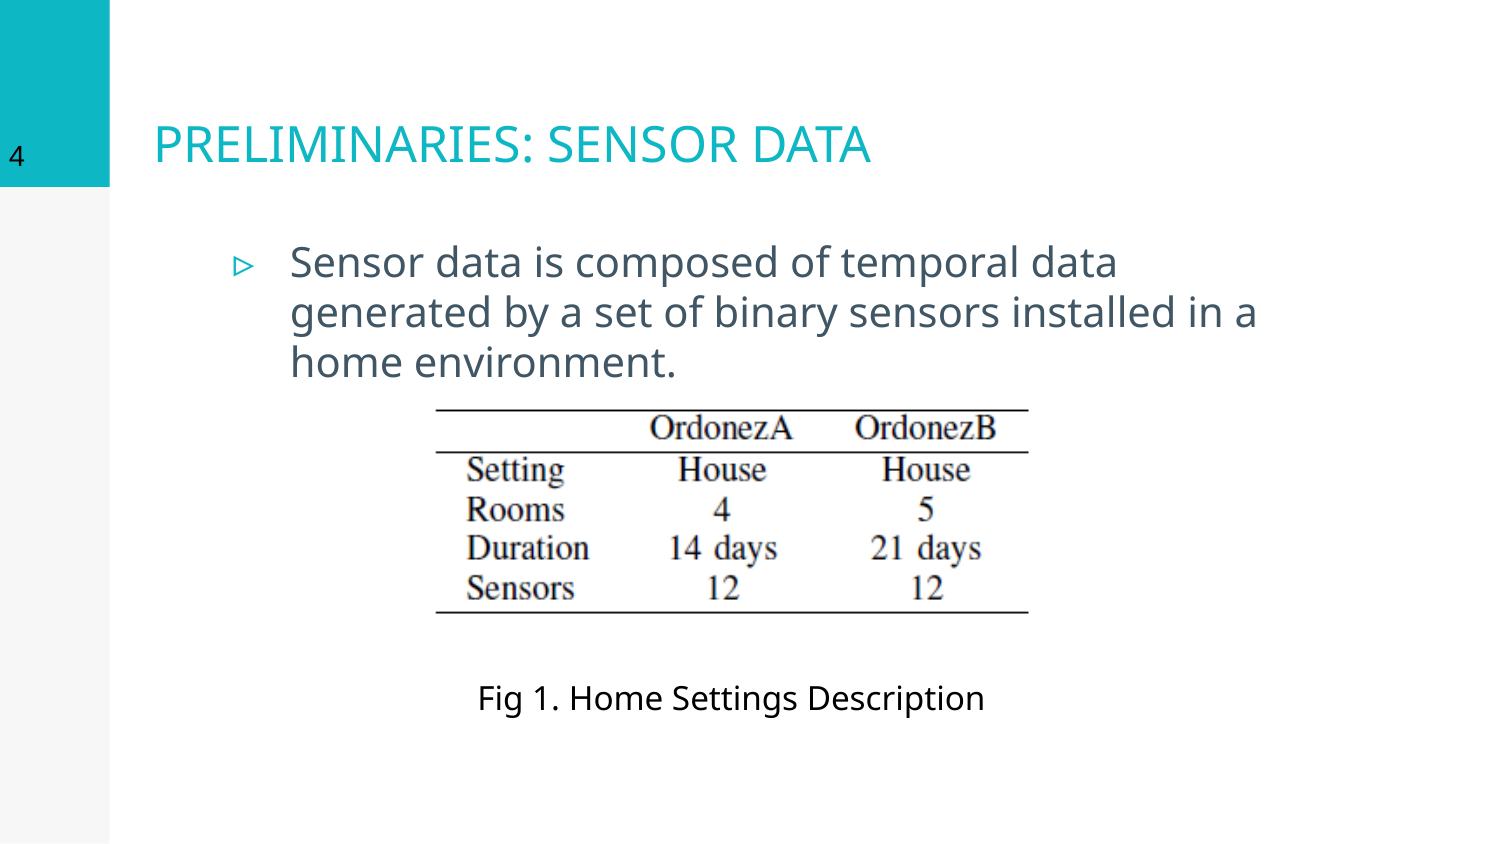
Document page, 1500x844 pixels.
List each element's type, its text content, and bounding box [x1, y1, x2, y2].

list Sensor data is composed of temporal data generated by a set of binary sensors installed in a home environment. [218, 221, 1306, 363]
slide_number 4 [0, 0, 104, 187]
title PRELIMINARIES: SENSOR DATA [138, 0, 1022, 188]
text_box Fig 1. Home Settings Description [462, 671, 1002, 725]
picture [417, 386, 1081, 663]
